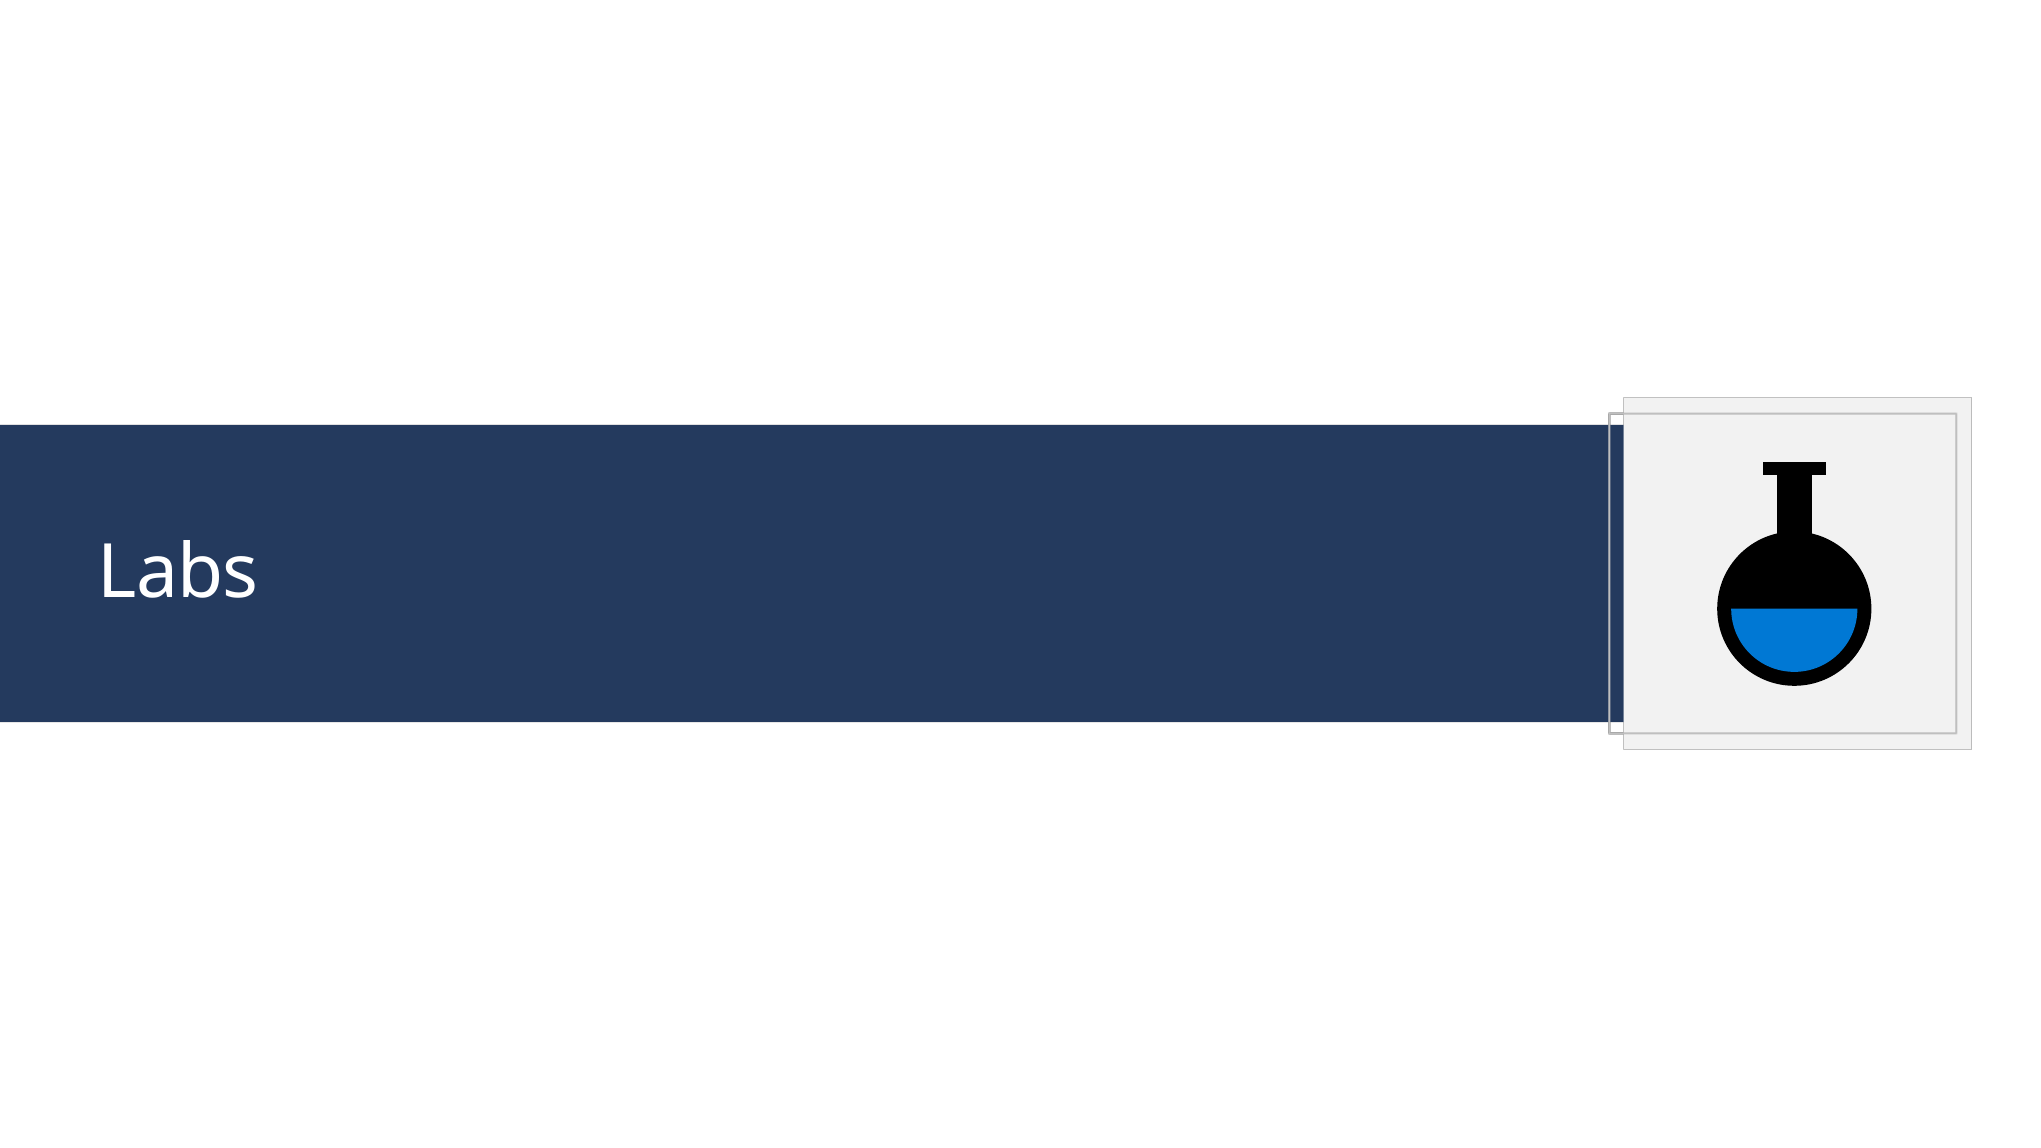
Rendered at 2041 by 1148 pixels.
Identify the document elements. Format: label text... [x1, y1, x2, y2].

picture [0, 0, 2041, 1148]
title Labs [97, 477, 1586, 670]
